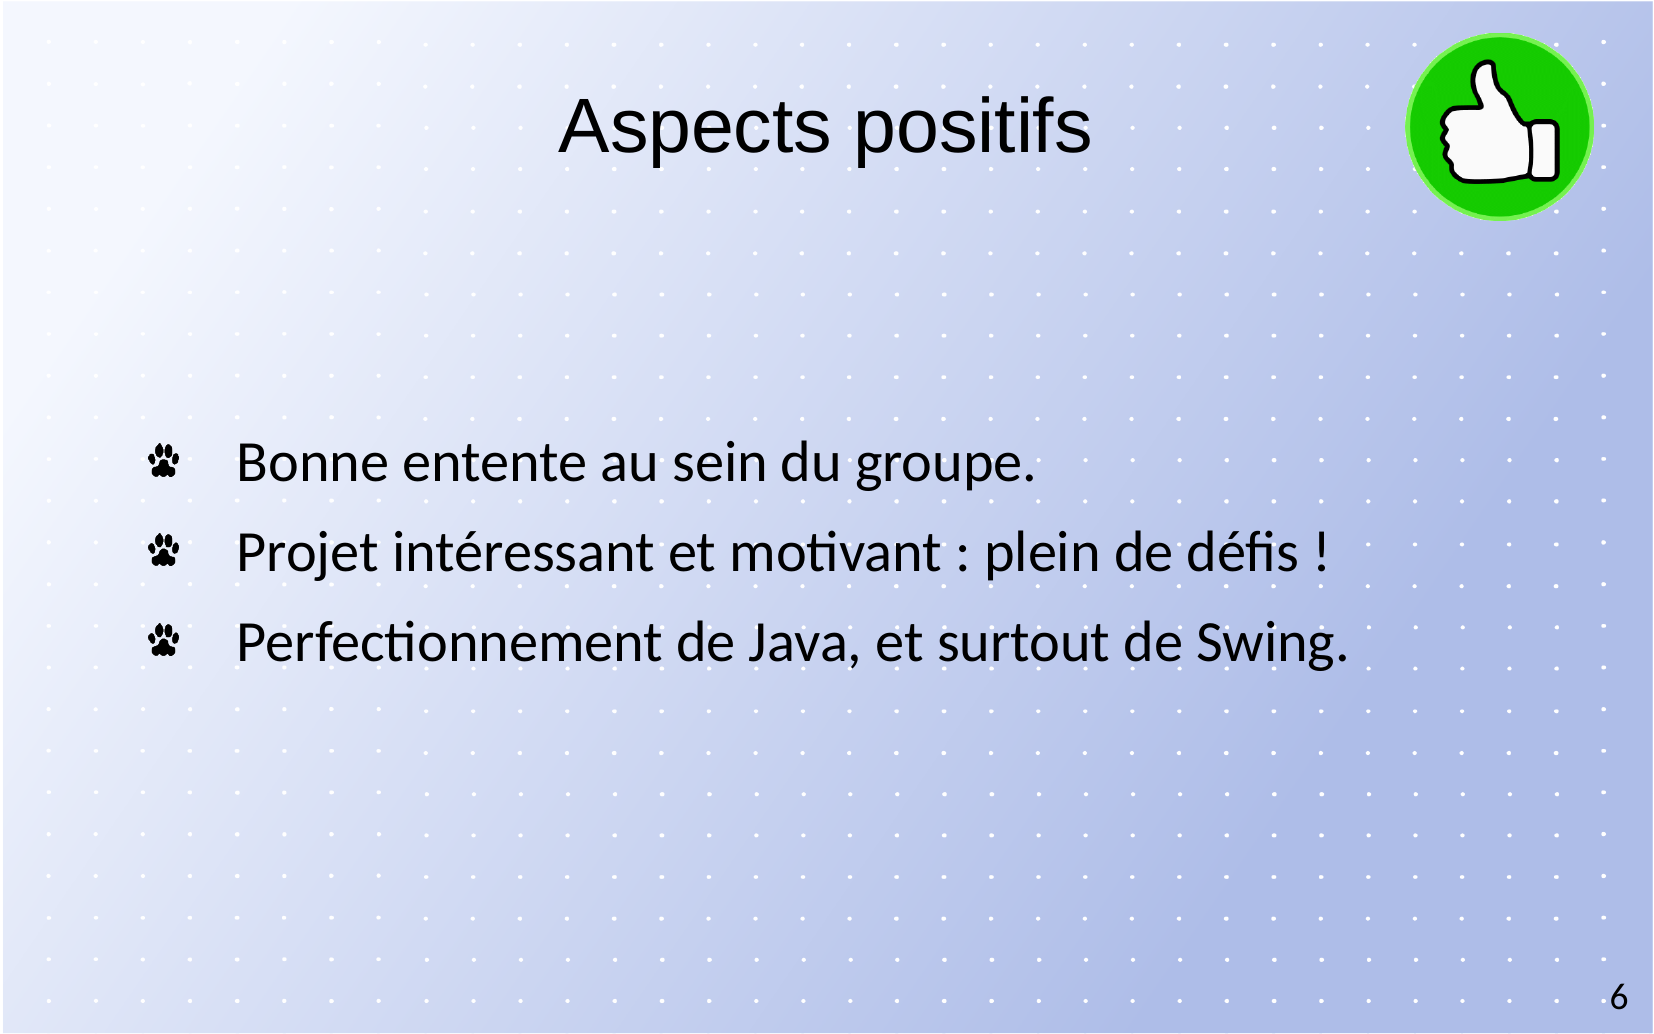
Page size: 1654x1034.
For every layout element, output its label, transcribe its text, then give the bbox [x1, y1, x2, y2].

text_box 6 [1594, 964, 1642, 1025]
text_box Aspects positifs [82, 41, 1400, 214]
text_box Bonne entente au sein du groupe. Projet intéressant et motivant : plein de défis ! Perfectionnement de Java, et surtout de Swing. [92, 331, 1605, 931]
picture [0, 0, 1654, 1034]
